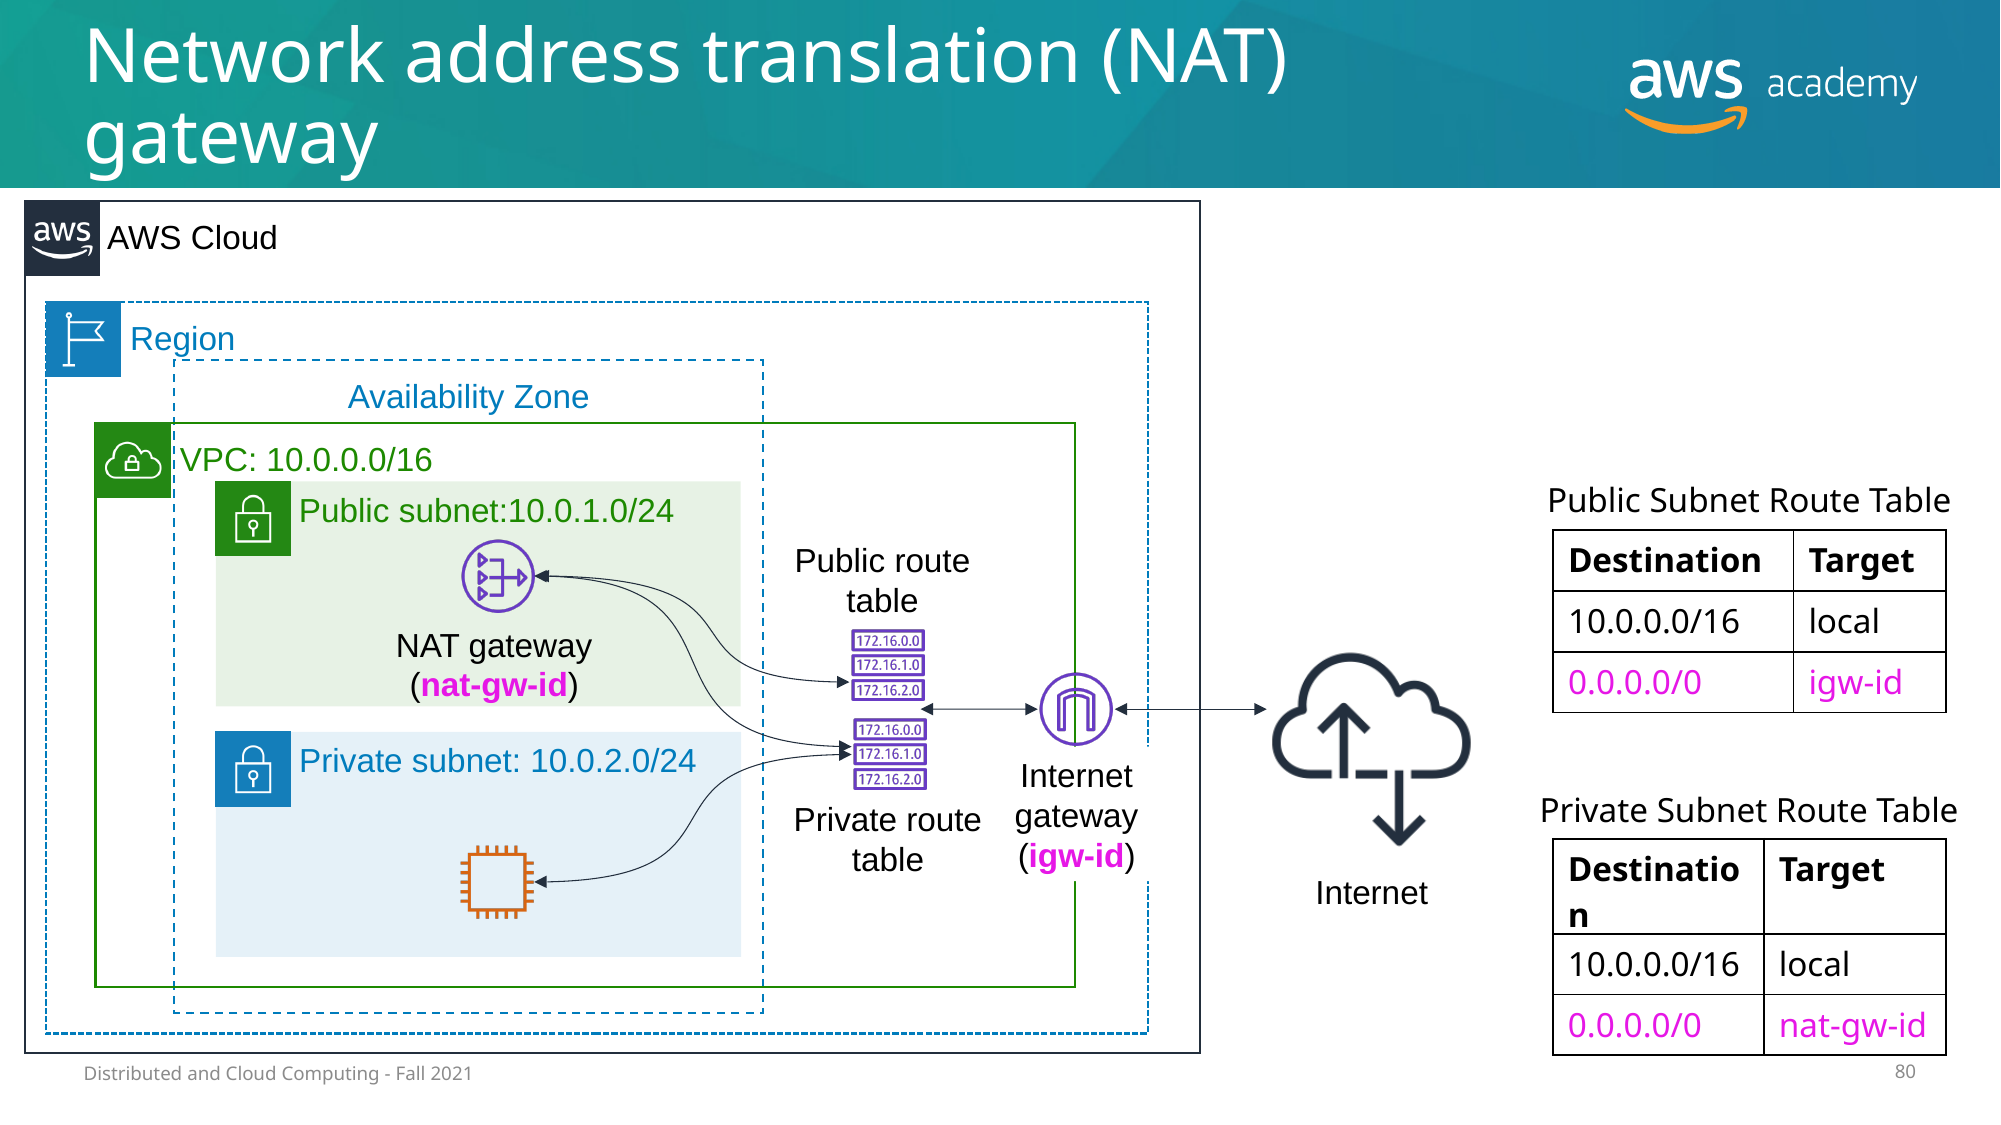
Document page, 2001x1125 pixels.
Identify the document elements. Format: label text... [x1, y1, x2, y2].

table_cell local [1794, 592, 1945, 651]
footer Distributed and Cloud Computing - Fall 2021 [68, 1053, 682, 1103]
table_cell 10.0.0.0/16 [1554, 592, 1793, 651]
picture [0, 0, 2000, 188]
text_box Private Subnet Route Table [1524, 781, 1975, 836]
table_cell igw-id [1794, 653, 1945, 712]
table_header Destination [1554, 840, 1763, 933]
table_header Target [1794, 531, 1945, 590]
table_cell local [1765, 935, 1945, 994]
table_cell 0.0.0.0/0 [1554, 995, 1763, 1042]
table_header Target [1765, 840, 1945, 933]
table_cell nat-gw-id [1765, 995, 1945, 1054]
title Network address translation (NAT) gateway [68, 59, 1551, 138]
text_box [24, 200, 1477, 1053]
slide_number 80 [1481, 1042, 1932, 1103]
table_header Destination [1554, 531, 1793, 590]
text_box Public Subnet Route Table [1532, 472, 1967, 527]
table_cell 10.0.0.0/16 [1554, 935, 1763, 994]
table_cell 0.0.0.0/0 [1554, 653, 1793, 712]
